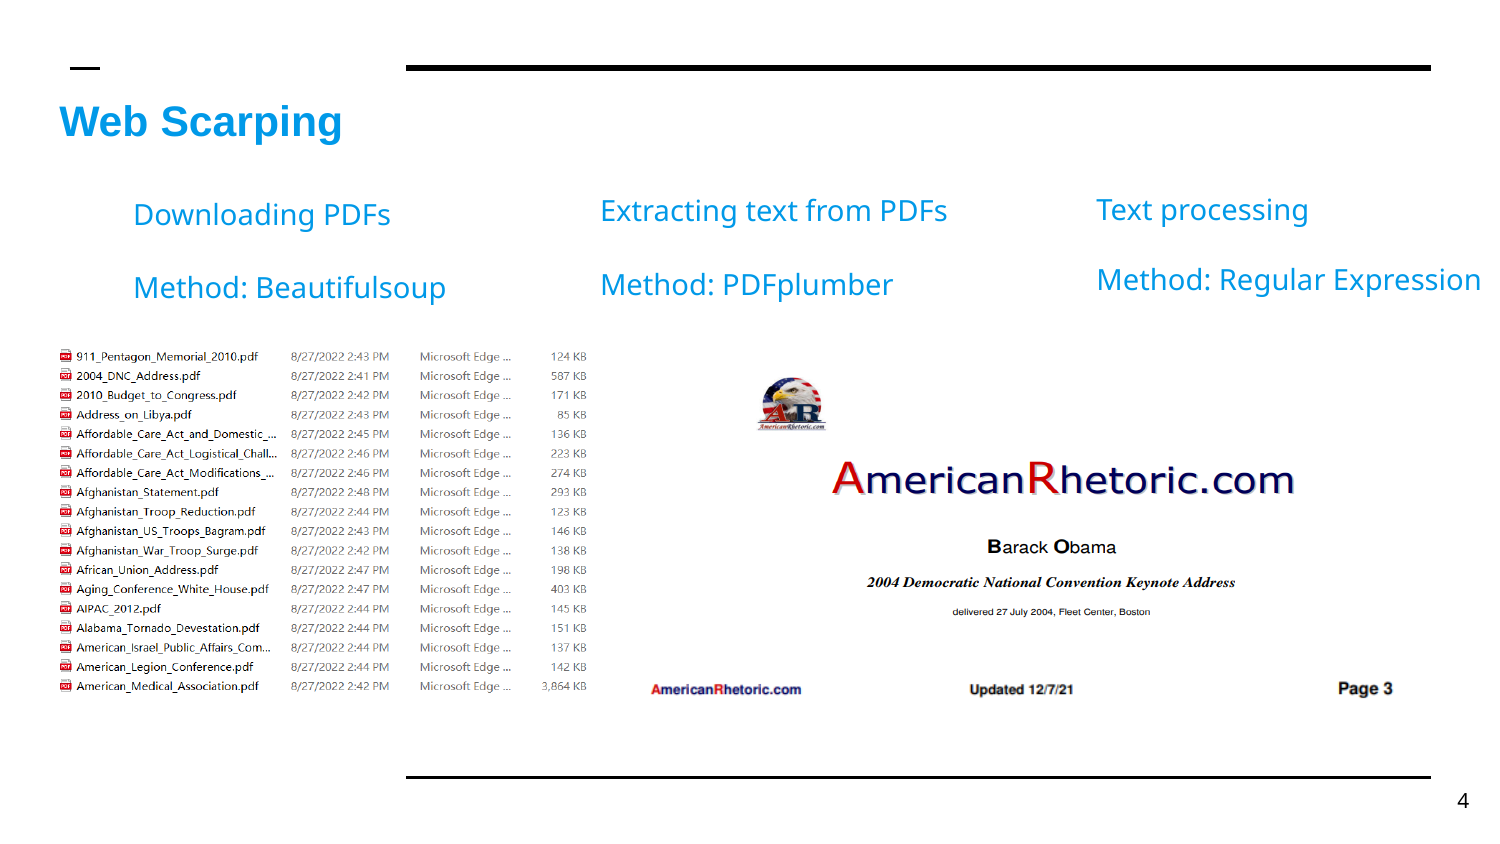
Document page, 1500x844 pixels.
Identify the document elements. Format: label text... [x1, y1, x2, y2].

text_box Extracting text from PDFs Method: PDFplumber [585, 172, 1027, 317]
text_box Text processing Method: Regular Expression [1081, 176, 1500, 455]
picture [44, 345, 1423, 717]
list Downloading PDFs Method: Beautifulsoup [118, 175, 657, 657]
title Web Scarping [44, 71, 1082, 176]
picture [745, 369, 1309, 619]
slide_number 4 [1394, 769, 1484, 834]
